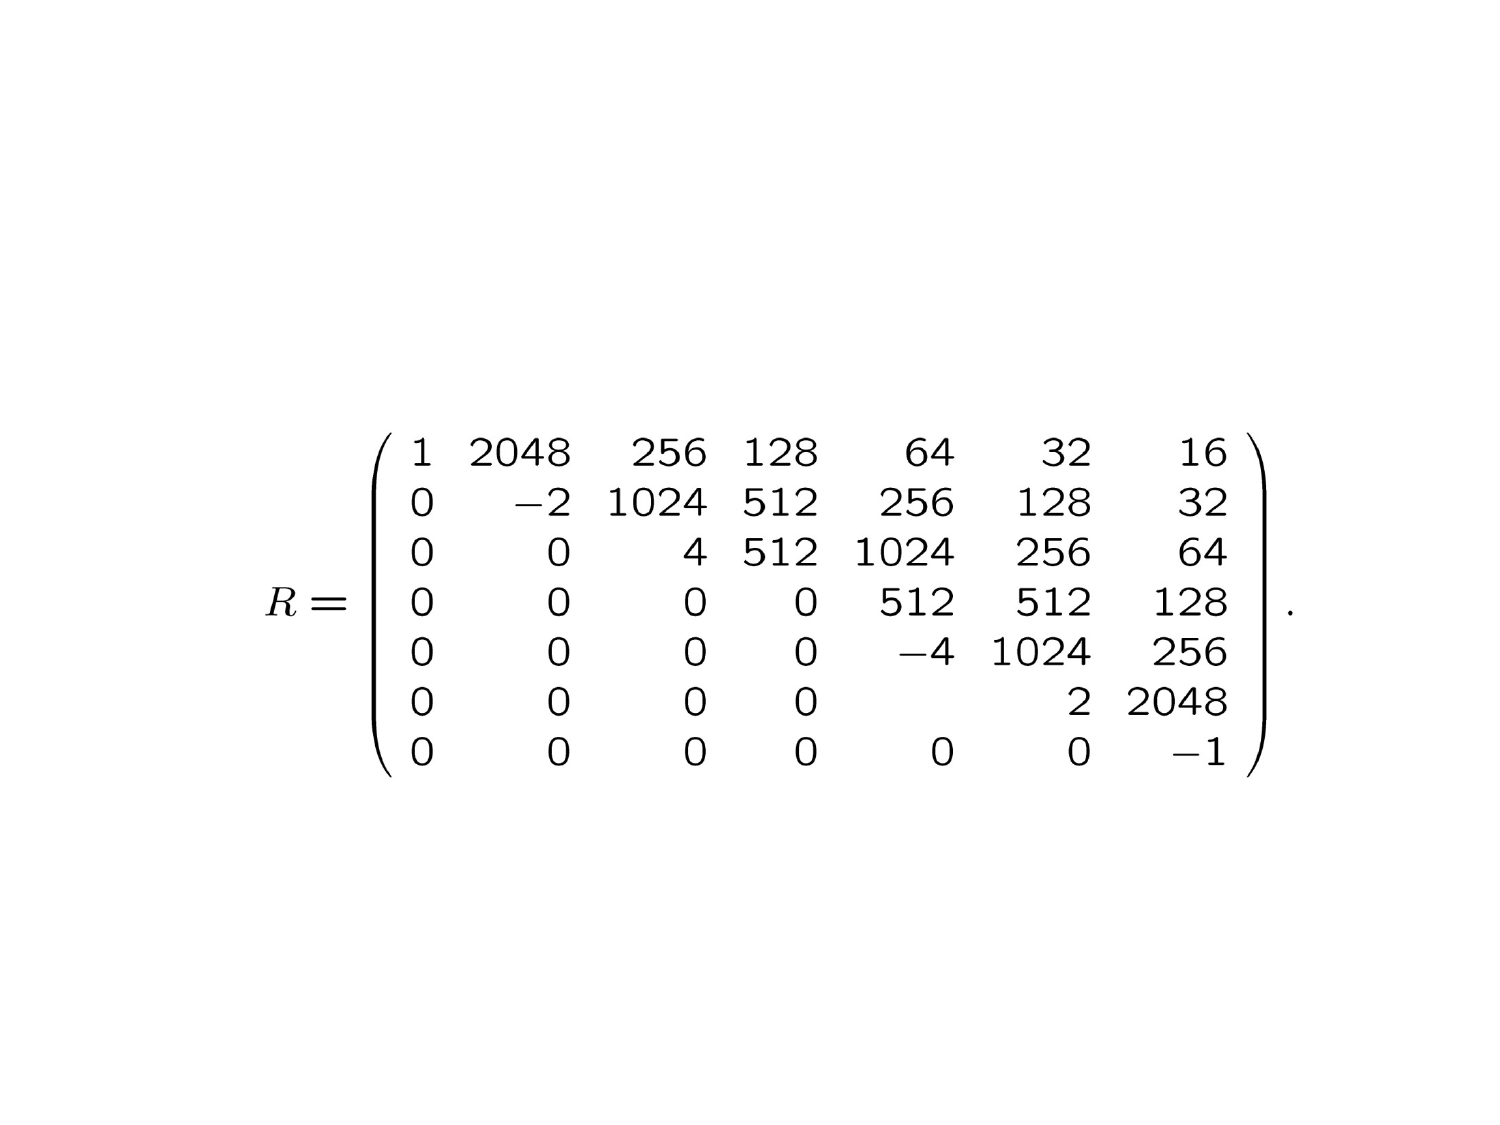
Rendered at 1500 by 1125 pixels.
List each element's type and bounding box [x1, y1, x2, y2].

picture [112, 0, 1388, 1125]
